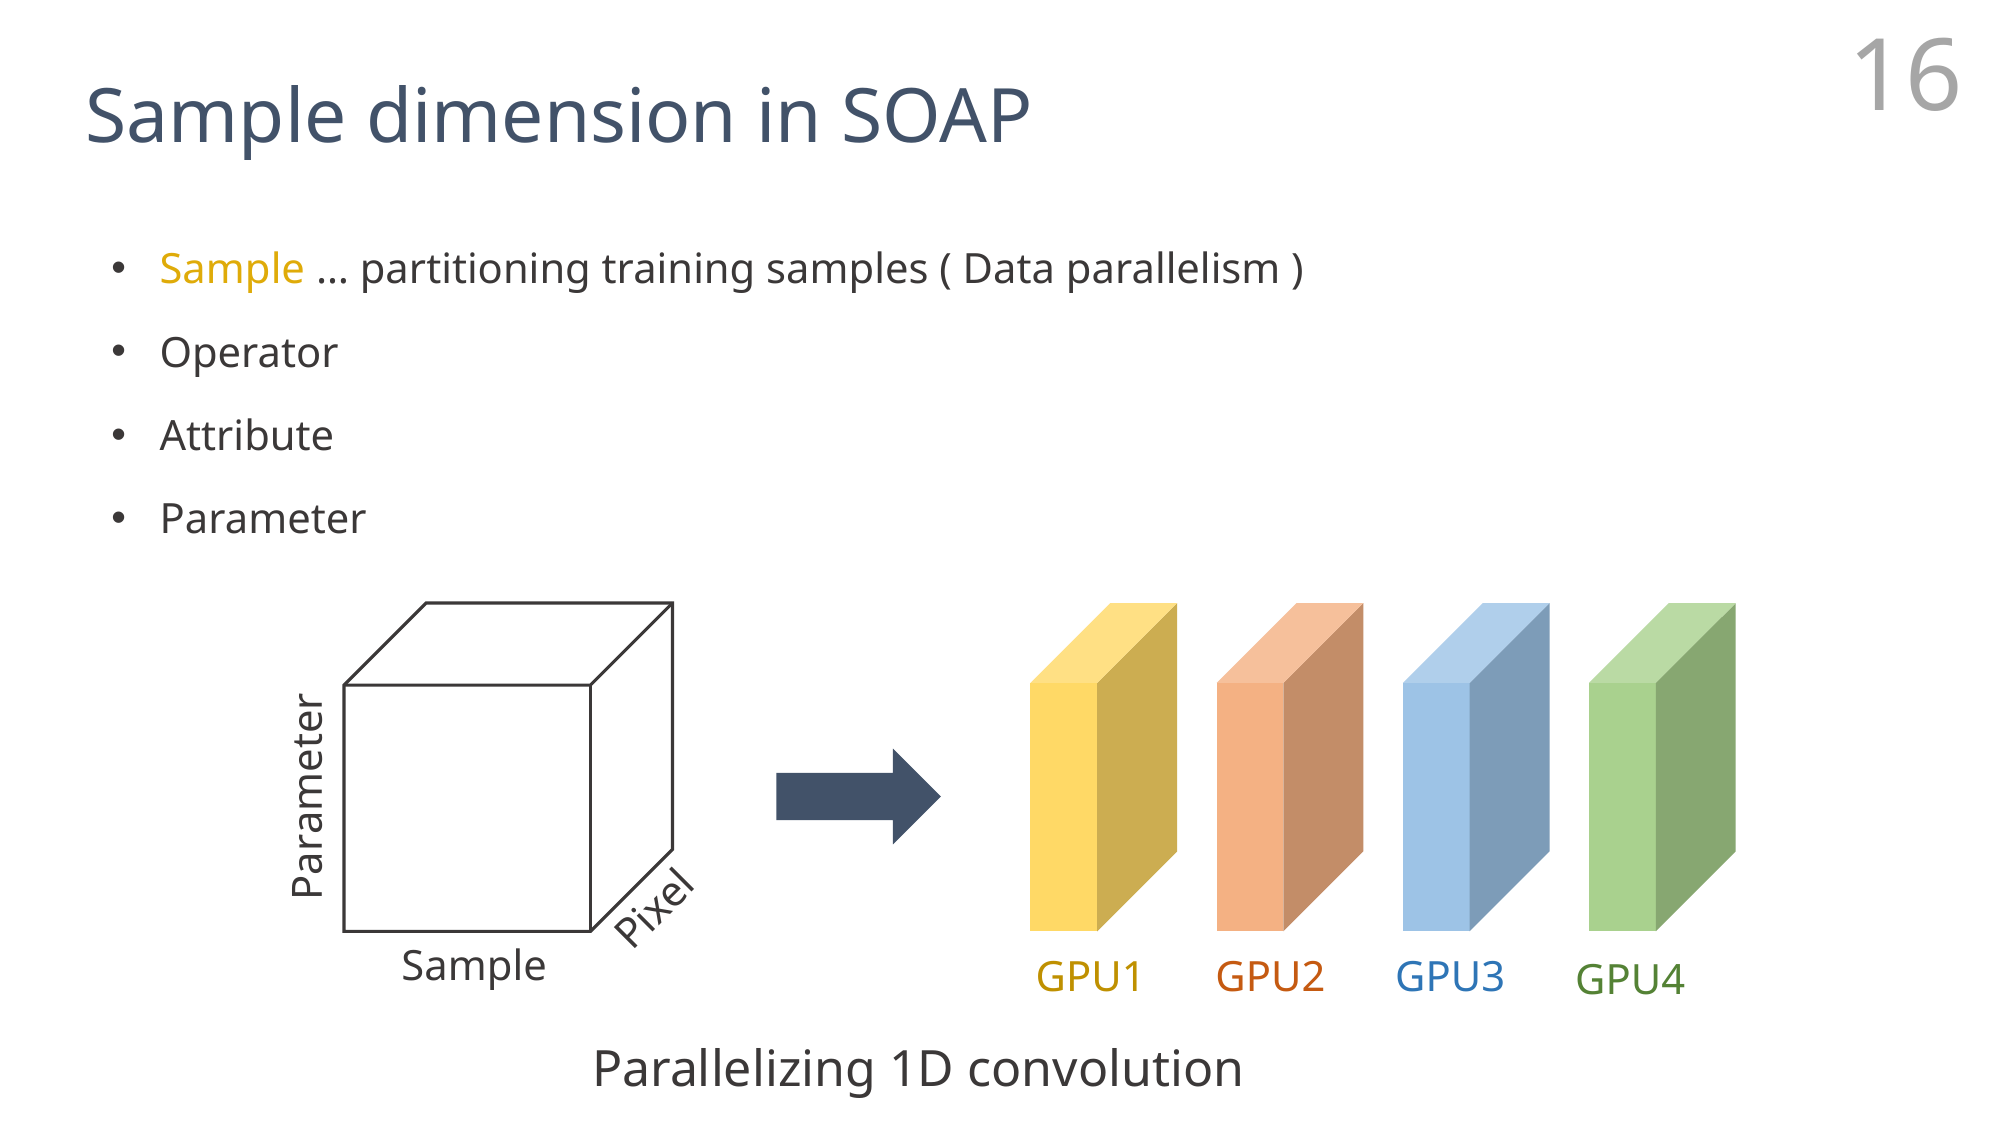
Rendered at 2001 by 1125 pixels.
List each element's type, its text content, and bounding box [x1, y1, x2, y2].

text_box GPU4 [1560, 945, 1701, 1010]
text_box [776, 748, 941, 845]
text_box [342, 601, 674, 933]
text_box Parallelizing 1D convolution [577, 1029, 1260, 1105]
text_box GPU2 [1200, 942, 1341, 1008]
text_box O2 [348, 605, 668, 684]
text_box [1215, 601, 1365, 933]
text_box Parameter [272, 678, 338, 915]
list Sample … partitioning training samples ( Data parallelism ) Operator Attribute Parameter [96, 222, 1904, 976]
text_box GPU1 [1020, 942, 1161, 1008]
title Sample dimension in SOAP [62, 16, 1788, 187]
text_box Pixel [587, 842, 719, 974]
text_box [1401, 601, 1551, 933]
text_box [1594, 605, 1731, 681]
text_box Sample [386, 931, 562, 997]
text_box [1035, 605, 1172, 681]
text_box [1029, 601, 1179, 933]
text_box [1588, 601, 1737, 933]
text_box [1408, 605, 1545, 681]
slide_number 15 [1398, 16, 1978, 142]
text_box GPU3 [1380, 942, 1521, 1008]
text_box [1222, 605, 1358, 681]
